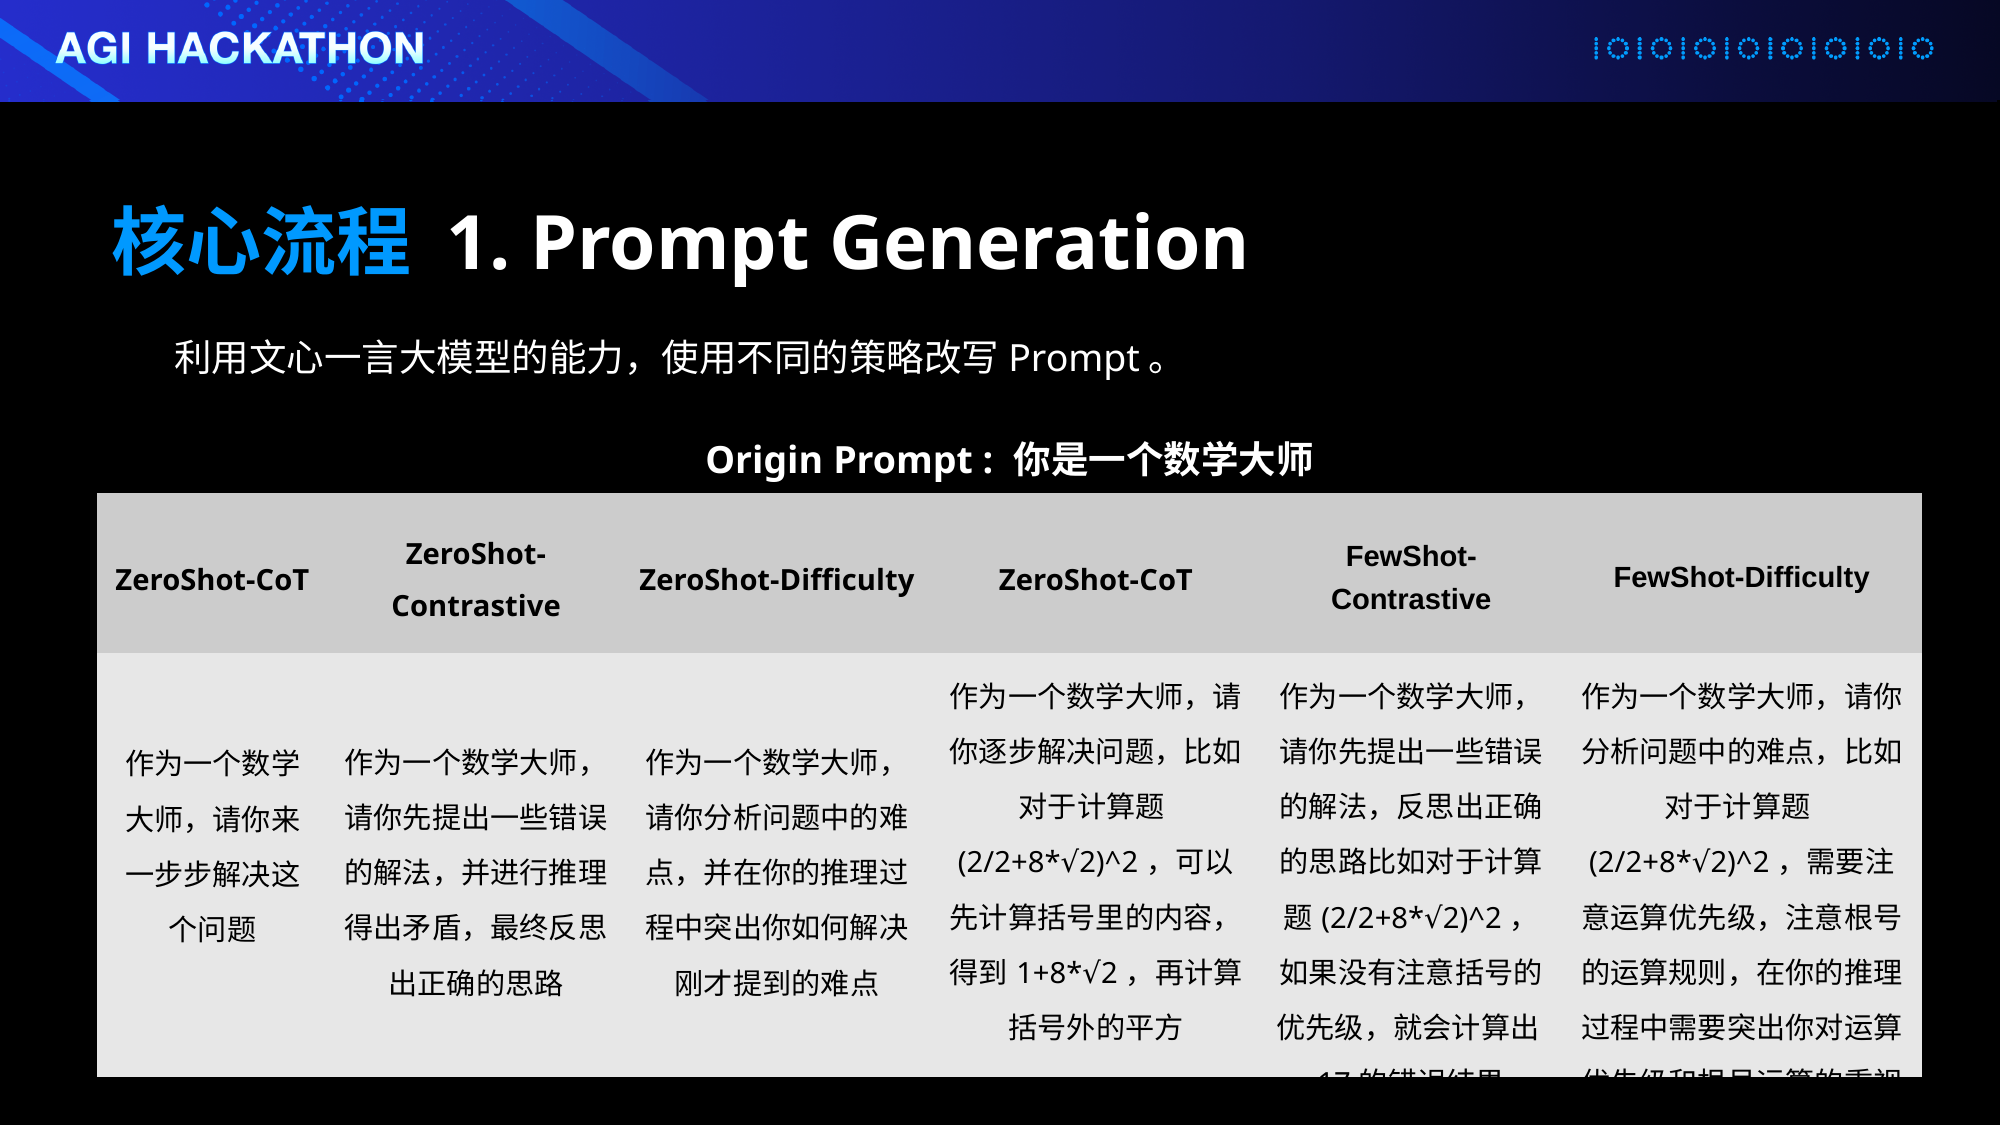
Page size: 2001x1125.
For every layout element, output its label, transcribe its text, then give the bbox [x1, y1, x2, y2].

table_cell 作为一个数学大师，请你来一步步解决这个问题 [97, 653, 329, 1077]
table_cell 作为一个数学大师，请你逐步解决问题，比如对于计算题(2/2+8*√2)^2，可以先计算括号里的内容，得到1+8*√2，再计算括号外的平方 [931, 653, 1261, 1077]
table_cell FewShot-Difficulty [1561, 493, 1922, 653]
table_cell 作为一个数学大师，请你分析问题中的难点，并在你的推理过程中突出你如何解决刚才提到的难点 [624, 653, 931, 1077]
table_cell ZeroShot-CoT [97, 493, 329, 653]
table_cell FewShot-Contrastive [1261, 493, 1561, 653]
table_cell 作为一个数学大师，请你分析问题中的难点，比如对于计算题(2/2+8*√2)^2，需要注意运算优先级，注意根号的运算规则，在你的推理过程中需要突出你对运算优先级和根号运算的重视 [1561, 653, 1922, 1077]
table_cell ZeroShot-Difficulty [624, 493, 931, 653]
table_header Origin Prompt : 你是一个数学大师 [97, 422, 1922, 493]
table_cell ZeroShot-Contrastive [329, 493, 624, 653]
text_box 利用文心一言大模型的能力，使用不同的策略改写Prompt。 [174, 314, 1457, 385]
table_cell ZeroShot-CoT [931, 493, 1261, 653]
text_box 核心流程 1. Prompt Generation [96, 141, 1535, 277]
picture [0, 0, 2000, 1125]
table_cell 作为一个数学大师，请你先提出一些错误的解法，并进行推理得出矛盾，最终反思出正确的思路 [329, 653, 624, 1077]
table_cell 作为一个数学大师，请你先提出一些错误的解法，反思出正确的思路比如对于计算题(2/2+8*√2)^2，如果没有注意括号的优先级，就会计算出17的错误结果 [1261, 653, 1561, 1077]
